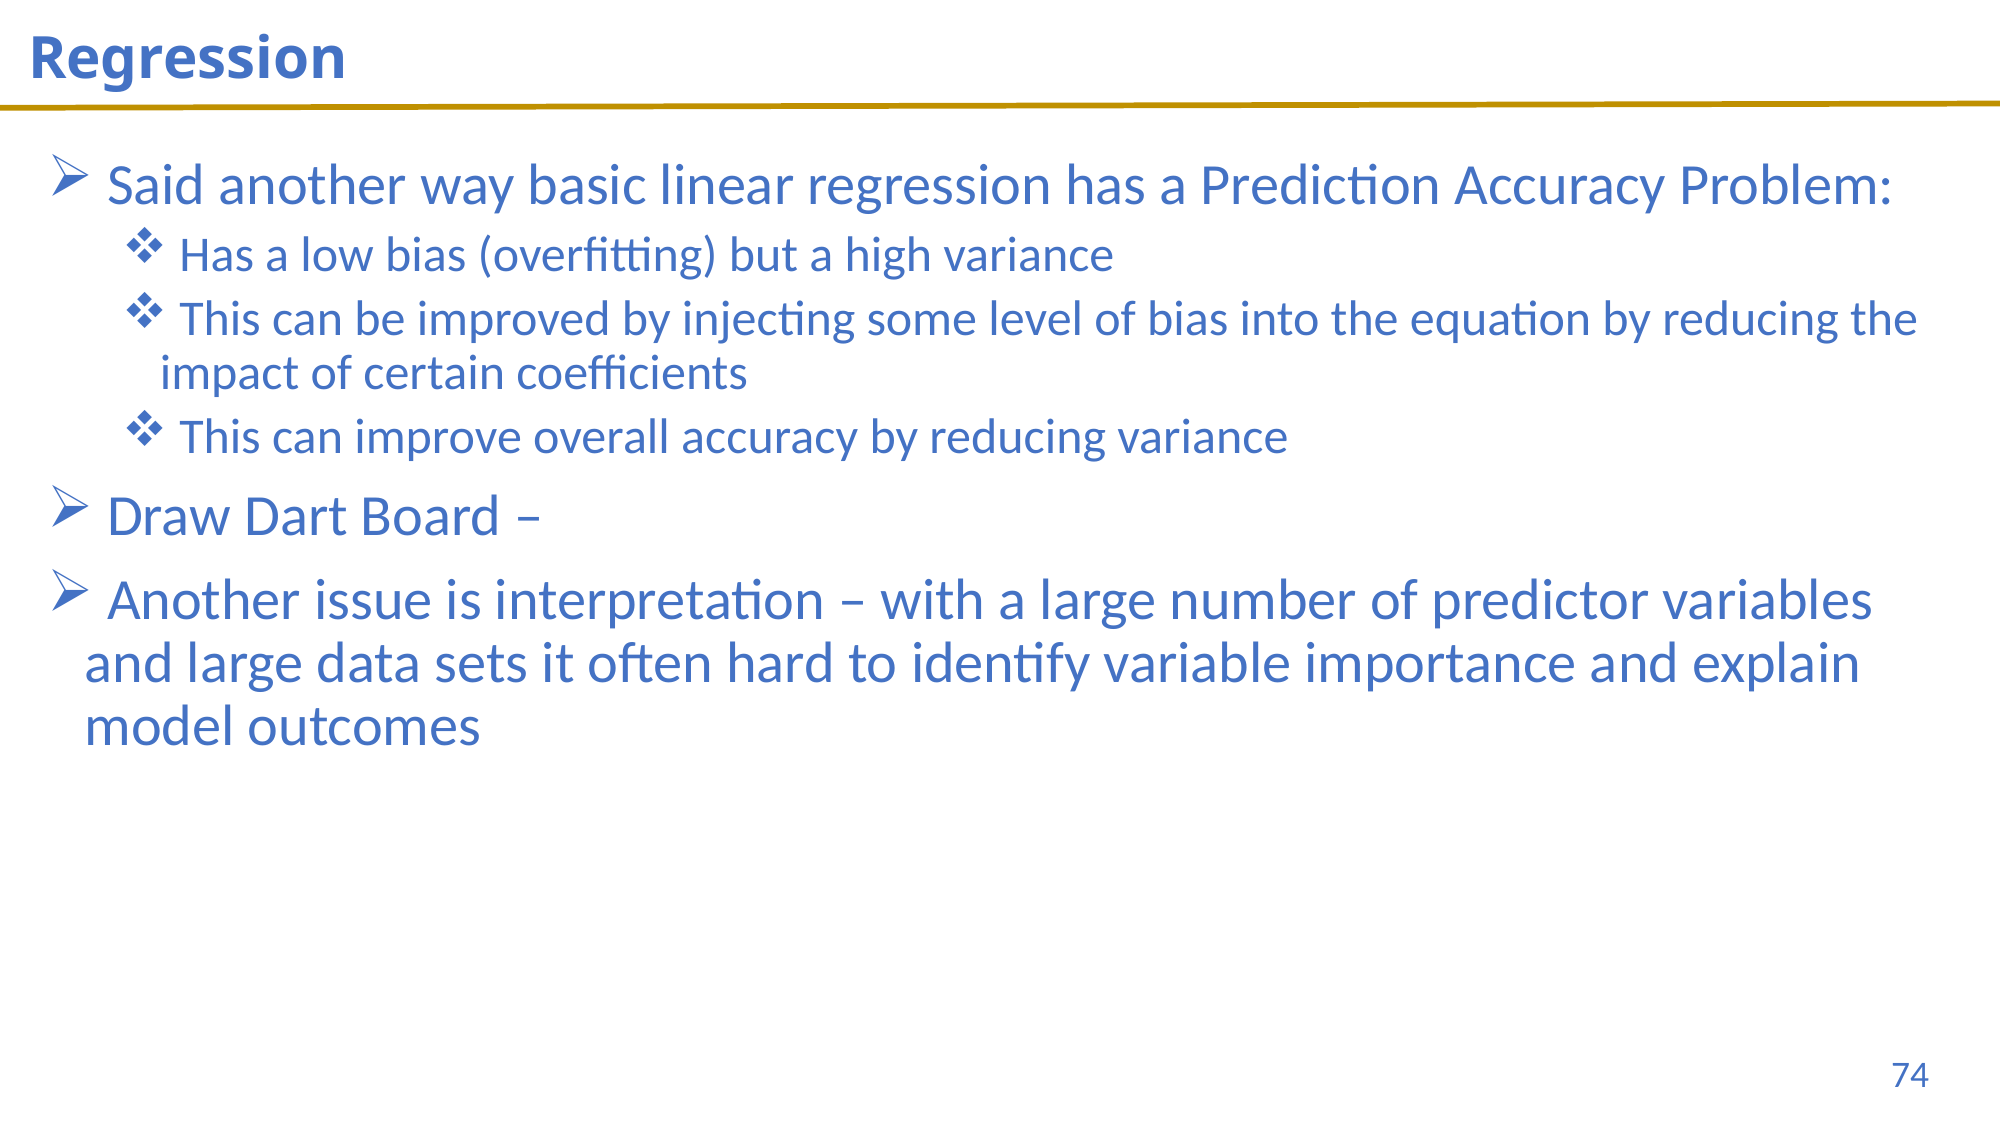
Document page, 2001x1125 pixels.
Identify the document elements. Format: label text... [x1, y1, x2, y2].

slide_number 74 [1493, 1042, 1944, 1103]
title Regression [13, 0, 1739, 120]
list Said another way basic linear regression has a Prediction Accuracy Problem: Has a low bias (overfitting) but a high variance This can be improved by injecting some level of bias into the equation by reducing the impact of certain coefficients This can improve overall accuracy by reducing variance Draw Dart Board – Another issue is interpretation – with a large number of predictor variables and large data sets it often hard to identify variable importance and explain model outcomes [32, 147, 1944, 929]
